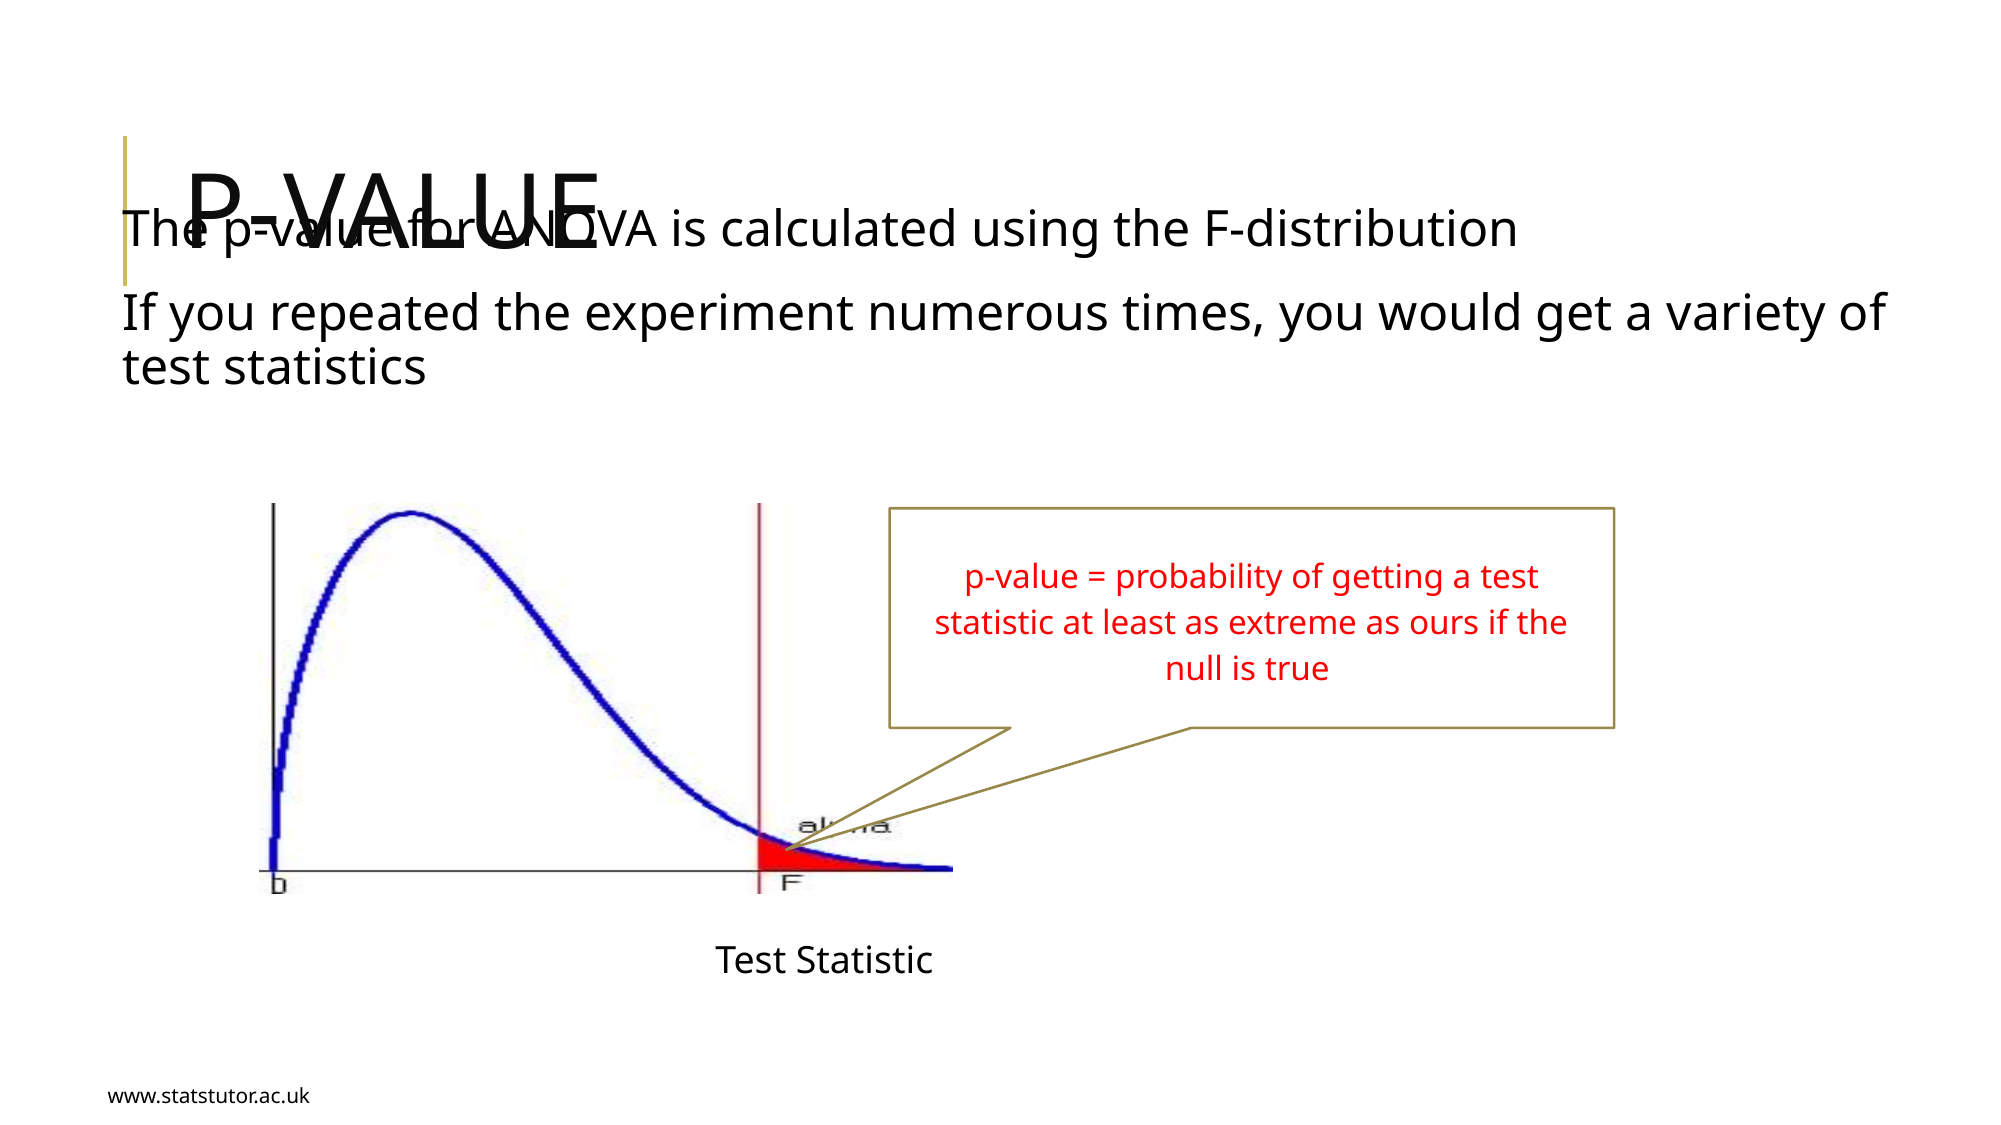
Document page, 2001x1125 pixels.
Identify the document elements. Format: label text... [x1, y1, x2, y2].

text_box p-value = probability of getting a test statistic at least as extreme as ours if the null is true [957, 506, 1616, 800]
text_box www.statstutor.ac.uk [0, 1062, 325, 1116]
picture [259, 503, 954, 894]
list The p-value for ANOVA is calculated using the F-distribution If you repeated the experiment numerous times, you would get a variety of test statistics [99, 196, 1900, 986]
title P-value [168, 96, 1763, 342]
text_box Test Statistic [700, 928, 953, 989]
